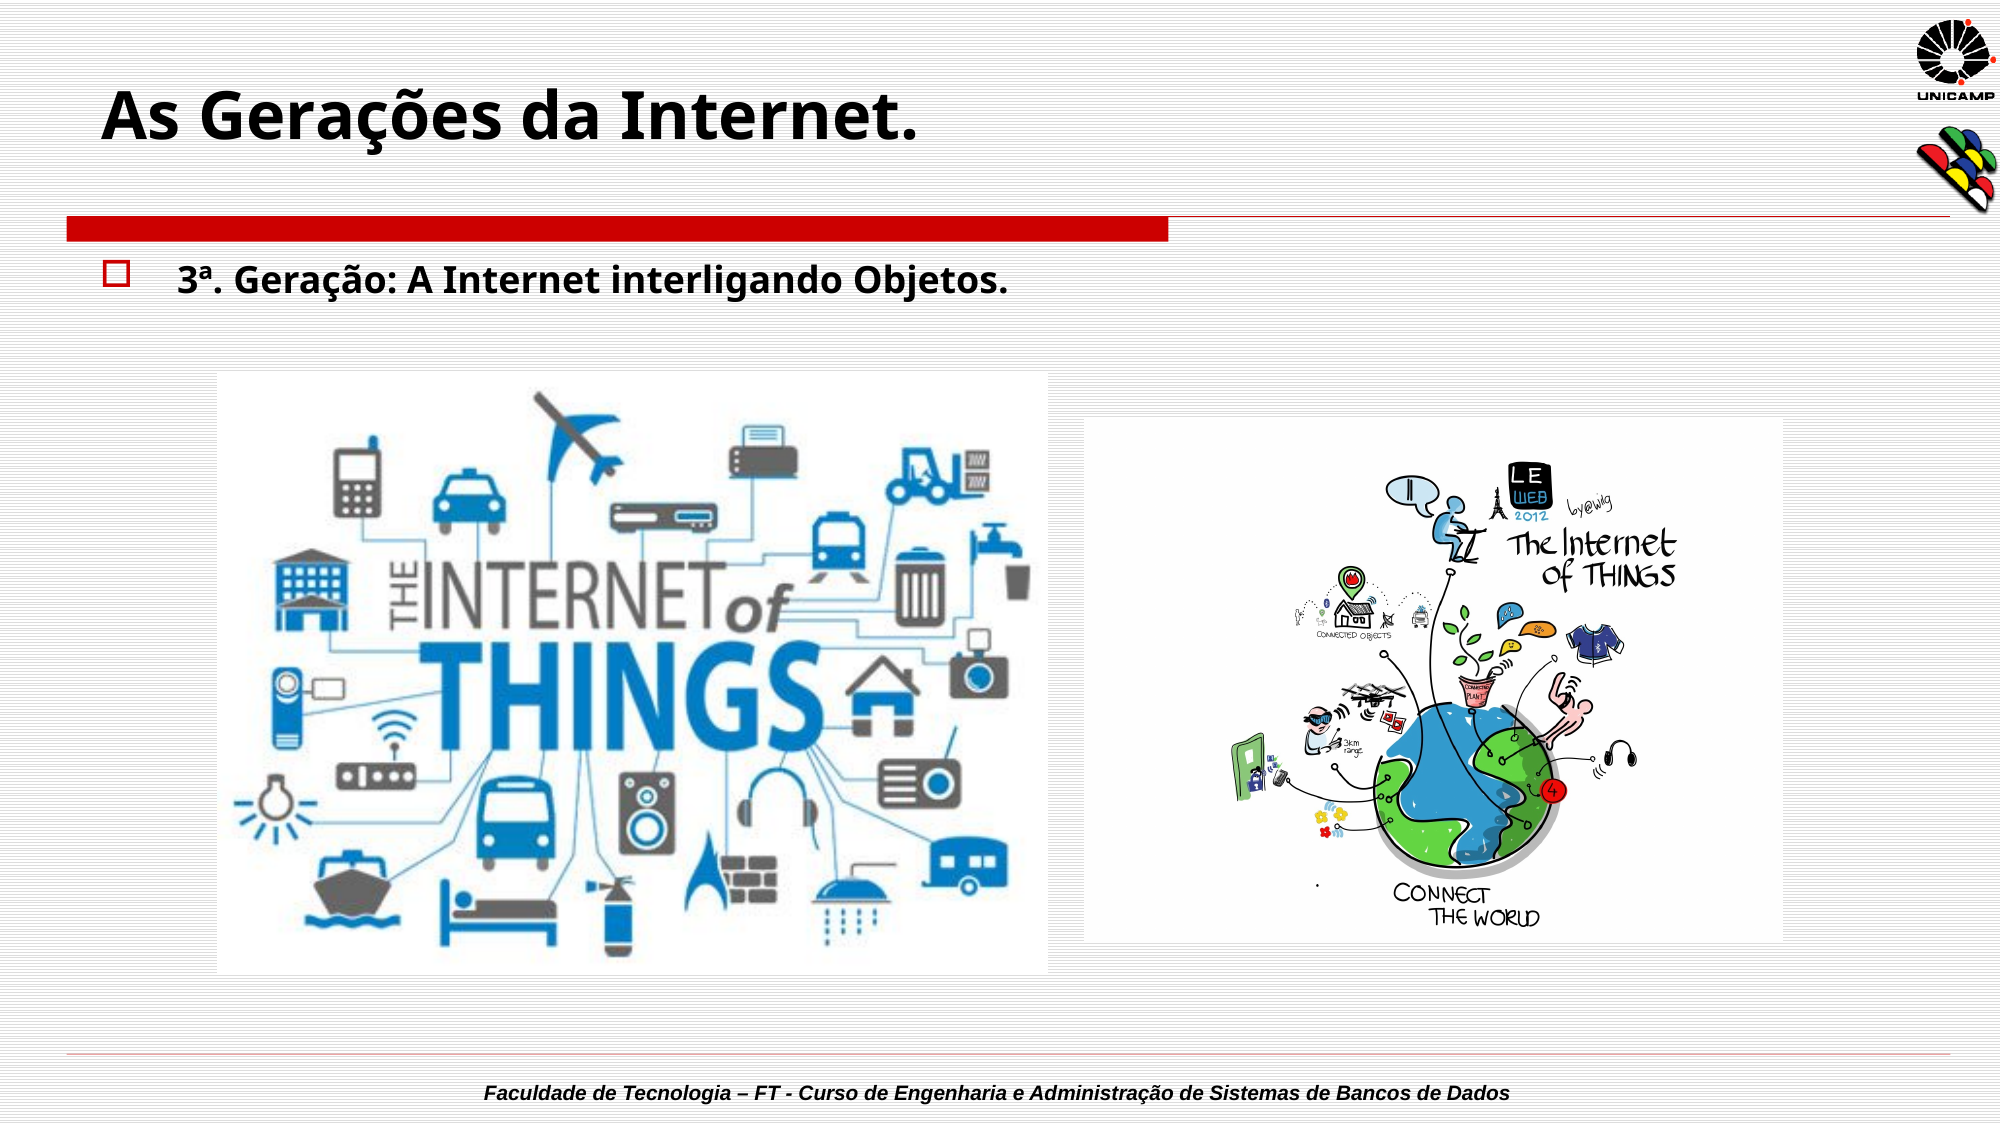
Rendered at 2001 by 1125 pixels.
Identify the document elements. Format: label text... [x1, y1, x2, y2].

picture [216, 372, 1048, 975]
title As Gerações da Internet. [86, 24, 1934, 200]
picture [1913, 125, 2000, 217]
text_box Faculdade de Tecnologia – FT - Curso de Engenharia e Administração de Sistemas de Bancos de Dados [149, 1058, 1851, 1125]
list 3ª. Geração: A Internet interligando Objetos. [85, 248, 1934, 1038]
picture [1083, 419, 1783, 944]
picture [1917, 18, 1997, 100]
